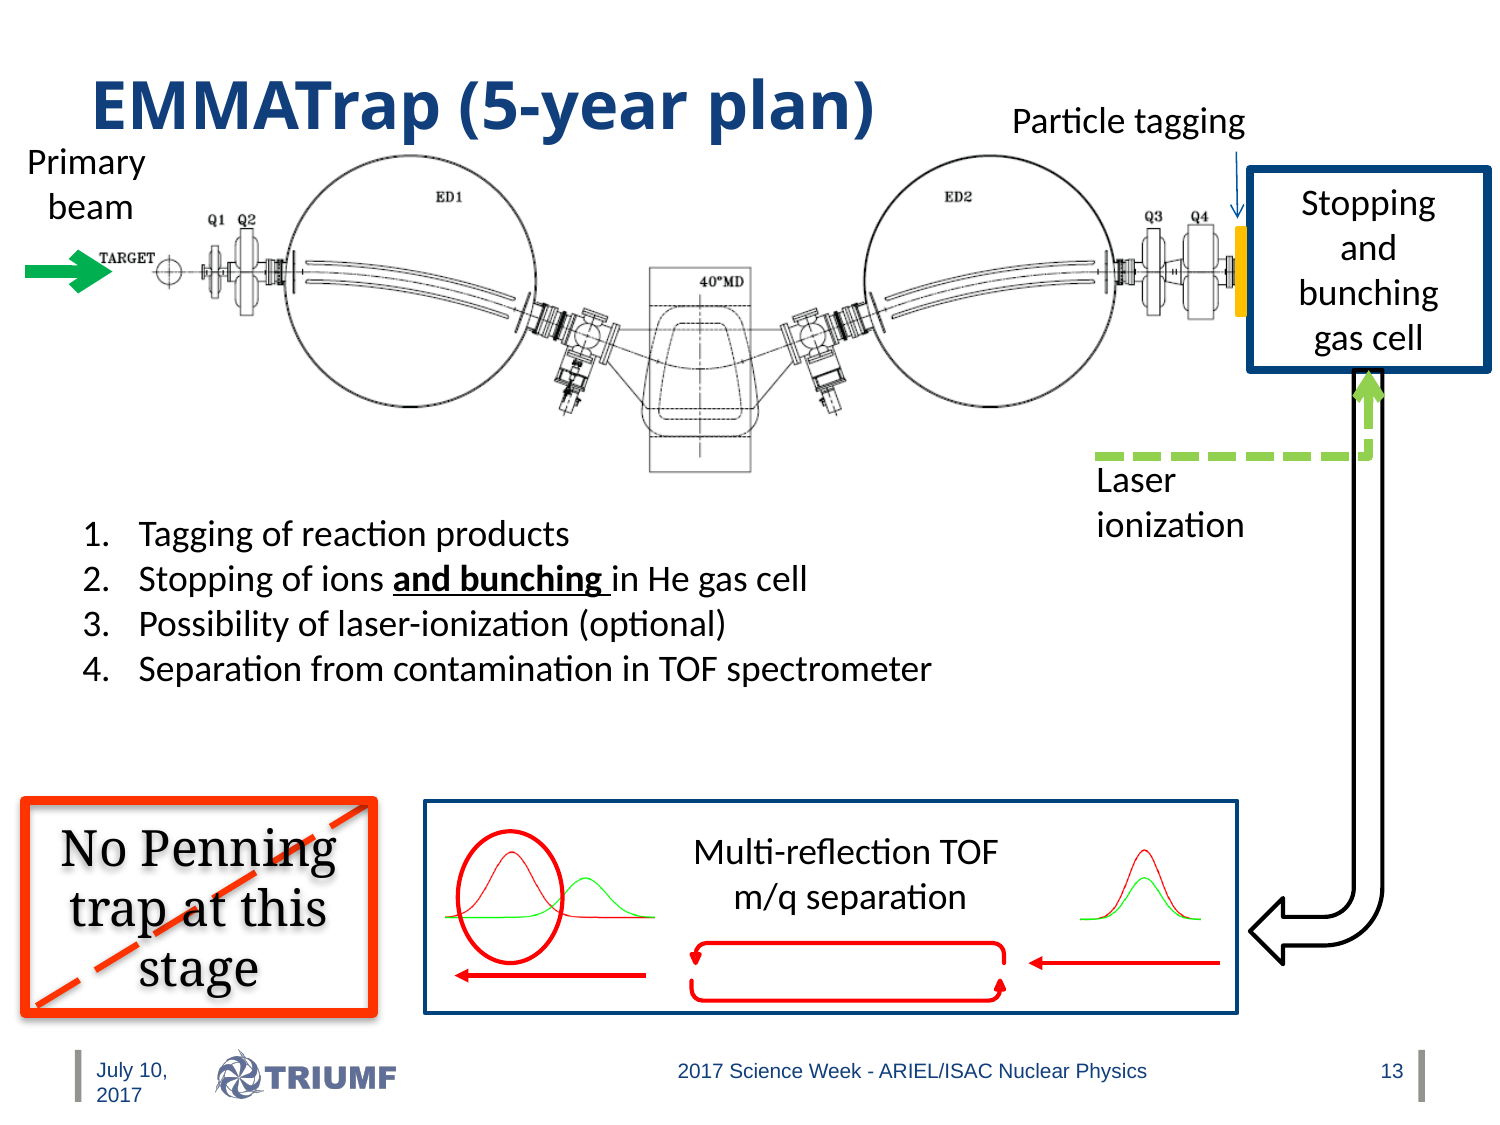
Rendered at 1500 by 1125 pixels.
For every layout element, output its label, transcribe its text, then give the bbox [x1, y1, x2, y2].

text_box Tagging of reaction products Stopping of ions and bunching in He gas cell Possibility of laser-ionization (optional) Separation from contamination in TOF spectrometer [67, 501, 949, 697]
footer 2017 Science Week - ARIEL/ISAC Nuclear Physics [394, 1049, 1163, 1125]
picture [86, 124, 1237, 484]
title EMMATrap (5-year plan) [74, 61, 1426, 162]
text_box [1247, 397, 1385, 967]
text_box [1242, 226, 1247, 317]
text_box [1095, 369, 1369, 457]
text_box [424, 800, 1238, 1014]
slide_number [81, 1048, 213, 1125]
text_box Primary beam [12, 129, 81, 235]
text_box Laser ionization [1081, 466, 1261, 553]
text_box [24, 800, 374, 1014]
text_box [1248, 167, 1490, 372]
text_box [1366, 368, 1385, 394]
slide_number 13 [1182, 1049, 1419, 1125]
text_box Stopping and bunching gas cell [1255, 170, 1482, 366]
